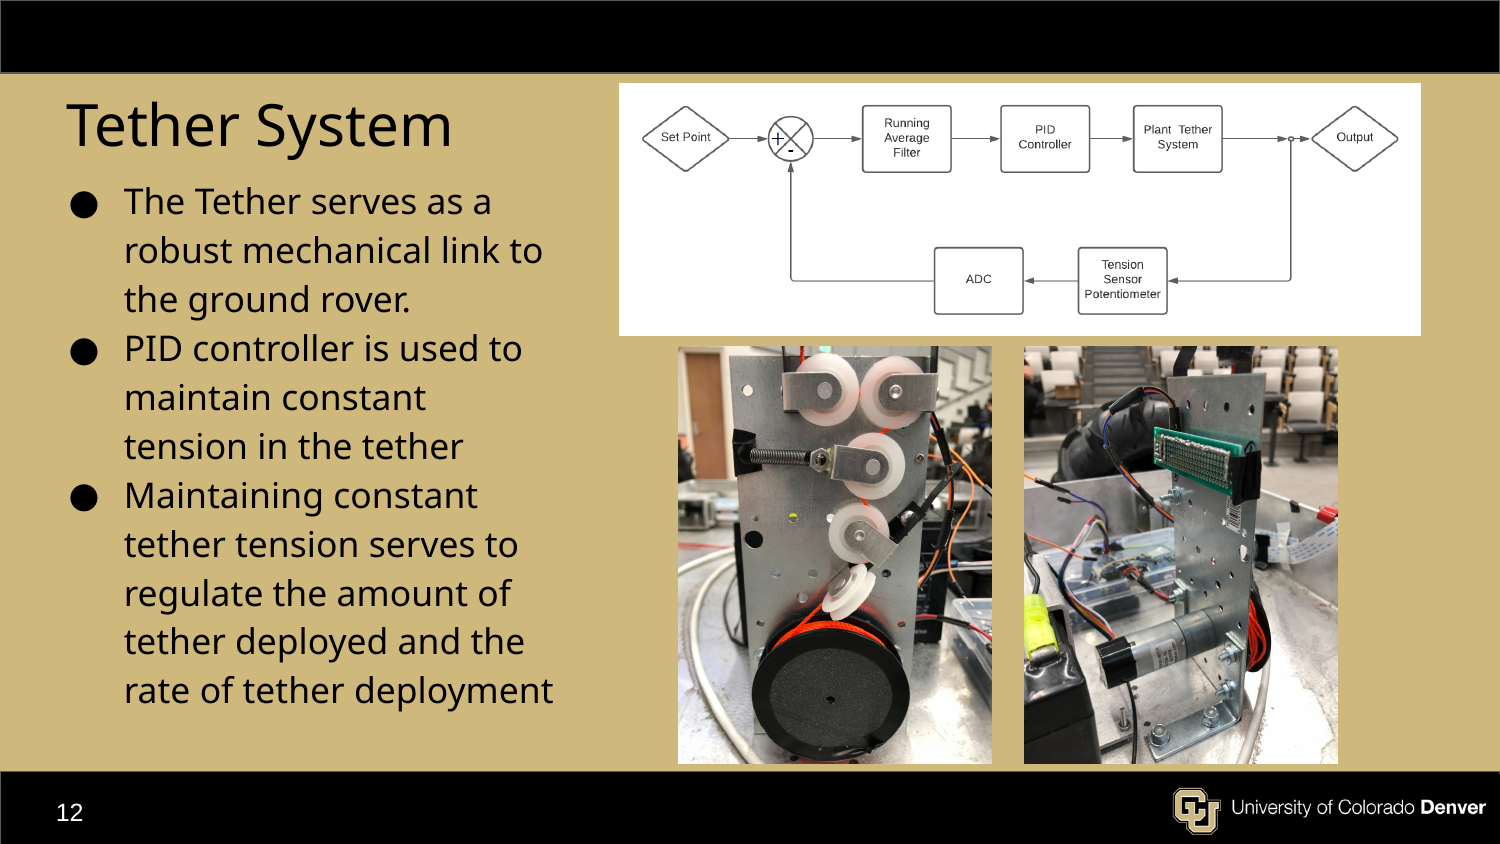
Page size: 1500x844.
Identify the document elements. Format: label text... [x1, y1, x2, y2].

picture [619, 82, 1421, 336]
picture [1159, 774, 1500, 844]
picture [1024, 345, 1338, 764]
slide_number ‹#› [8, 778, 99, 844]
picture [678, 345, 992, 764]
list The Tether serves as a robust mechanical link to the ground rover. PID controller is used to maintain constant tension in the tether Maintaining constant tether tension serves to regulate the amount of tether deployed and the rate of tether deployment [33, 157, 572, 719]
title Tether System [51, 72, 1449, 167]
